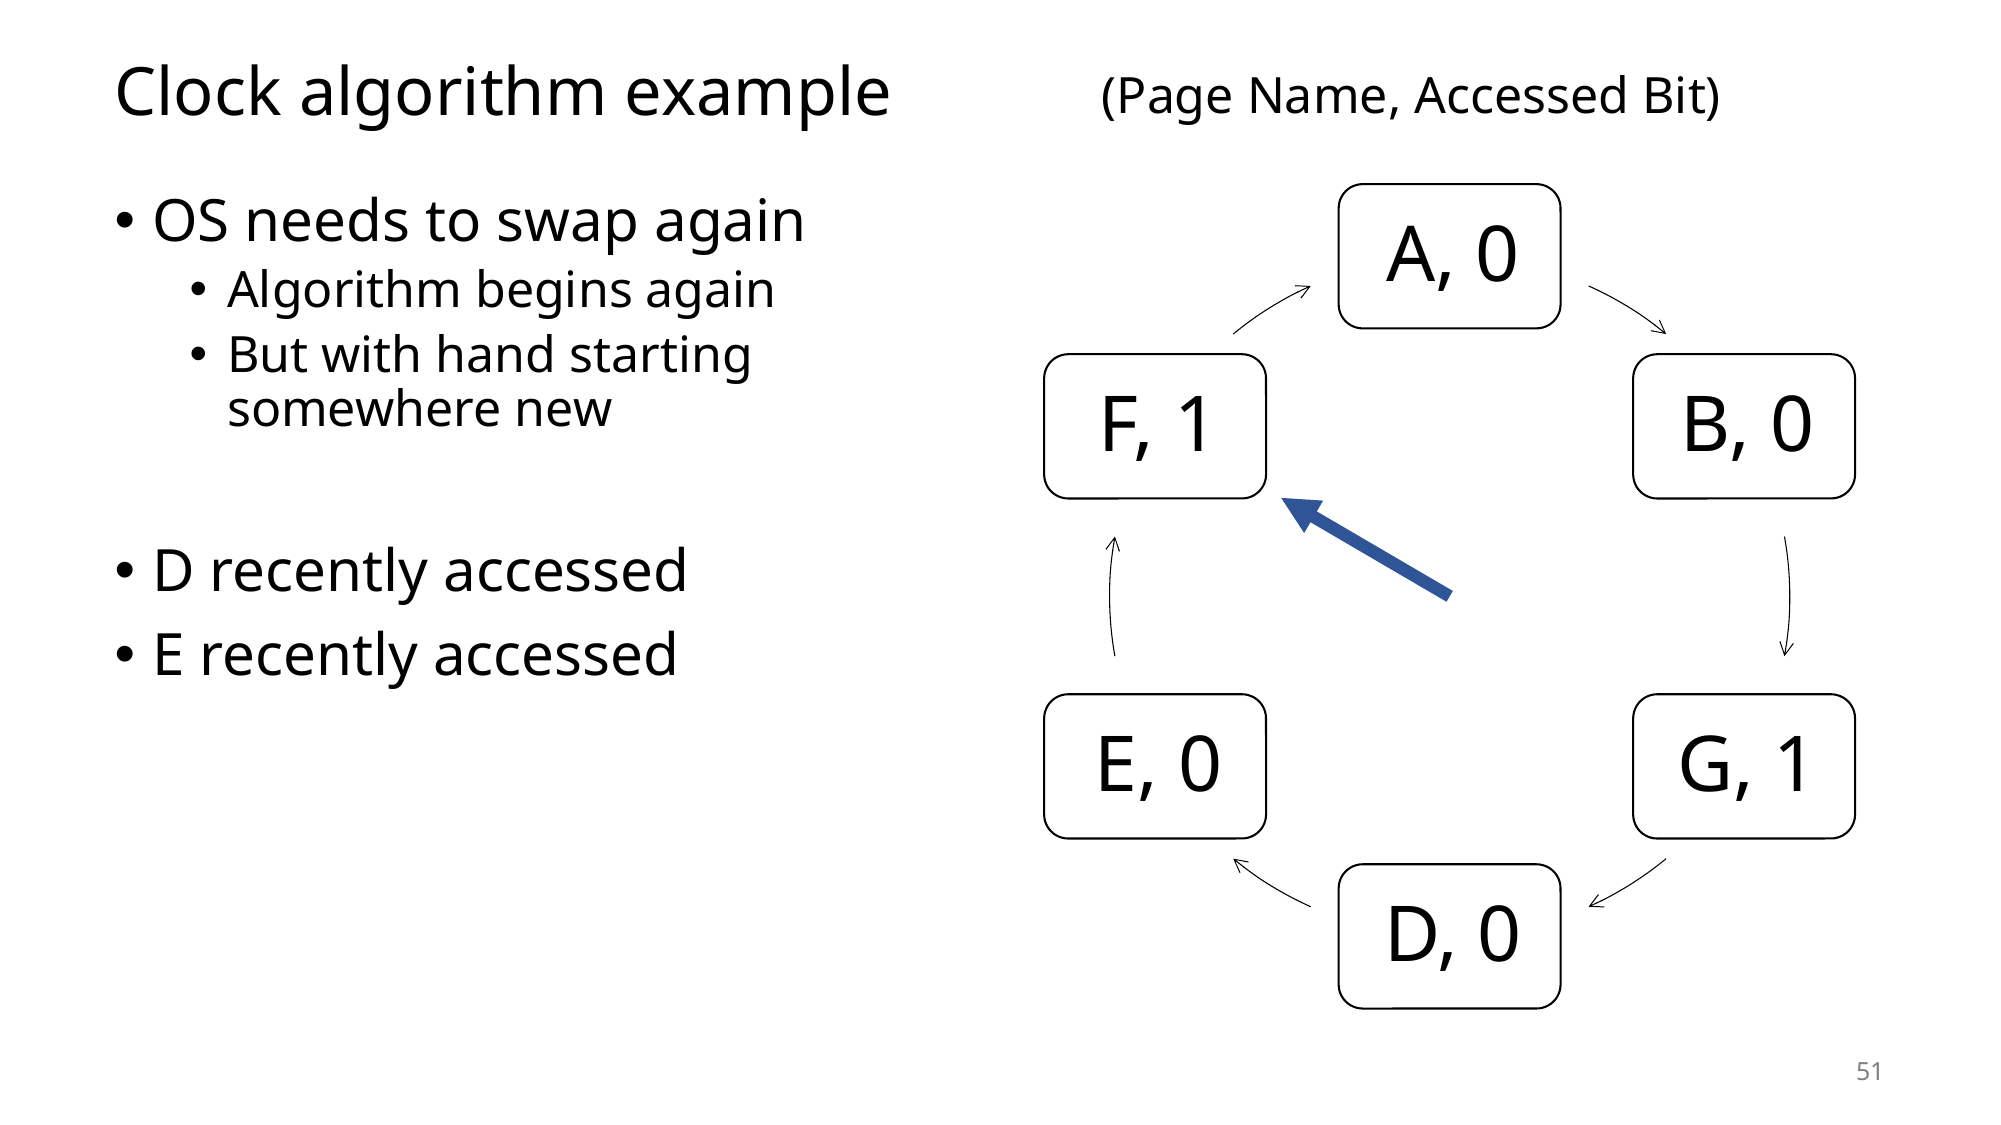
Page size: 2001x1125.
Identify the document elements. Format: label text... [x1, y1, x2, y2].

slide_number 51 [1749, 1042, 1900, 1103]
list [1018, 183, 1881, 1009]
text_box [1281, 497, 1450, 597]
text_box (Page Name, Accessed Bit) [1087, 55, 1750, 131]
title Clock algorithm example [99, 37, 1900, 150]
list OS needs to swap again Algorithm begins again But with hand starting somewhere new D recently accessed E recently accessed [99, 183, 963, 1009]
